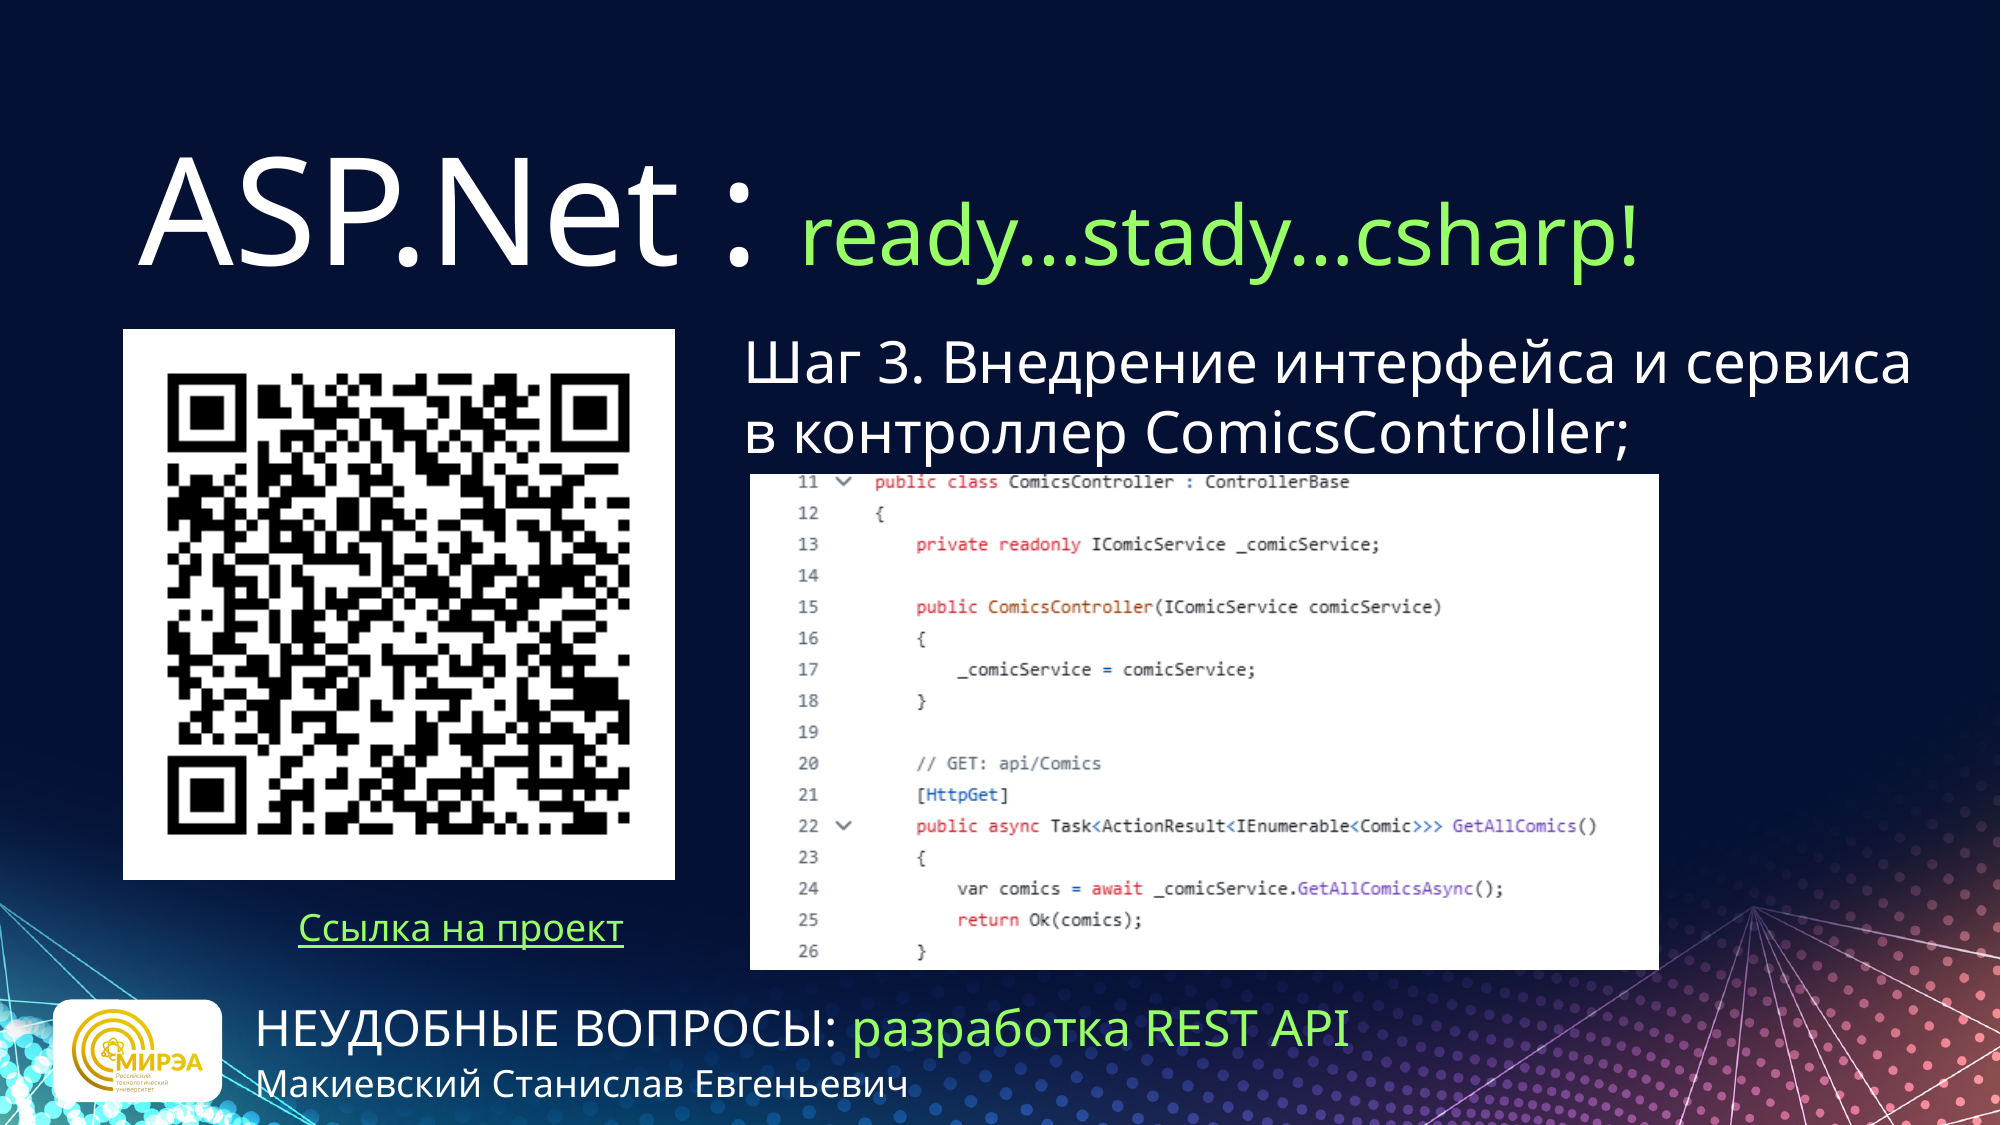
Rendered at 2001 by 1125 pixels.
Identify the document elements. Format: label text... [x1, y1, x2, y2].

title ASP.Net : ready…stady…csharp! [123, 181, 1849, 252]
text_box Ссылка на проект [283, 896, 713, 963]
text_box Шаг 3. Внедрение интерфейса и сервиса в контроллер ComicsController; [728, 318, 1929, 473]
picture [0, 0, 2000, 1125]
